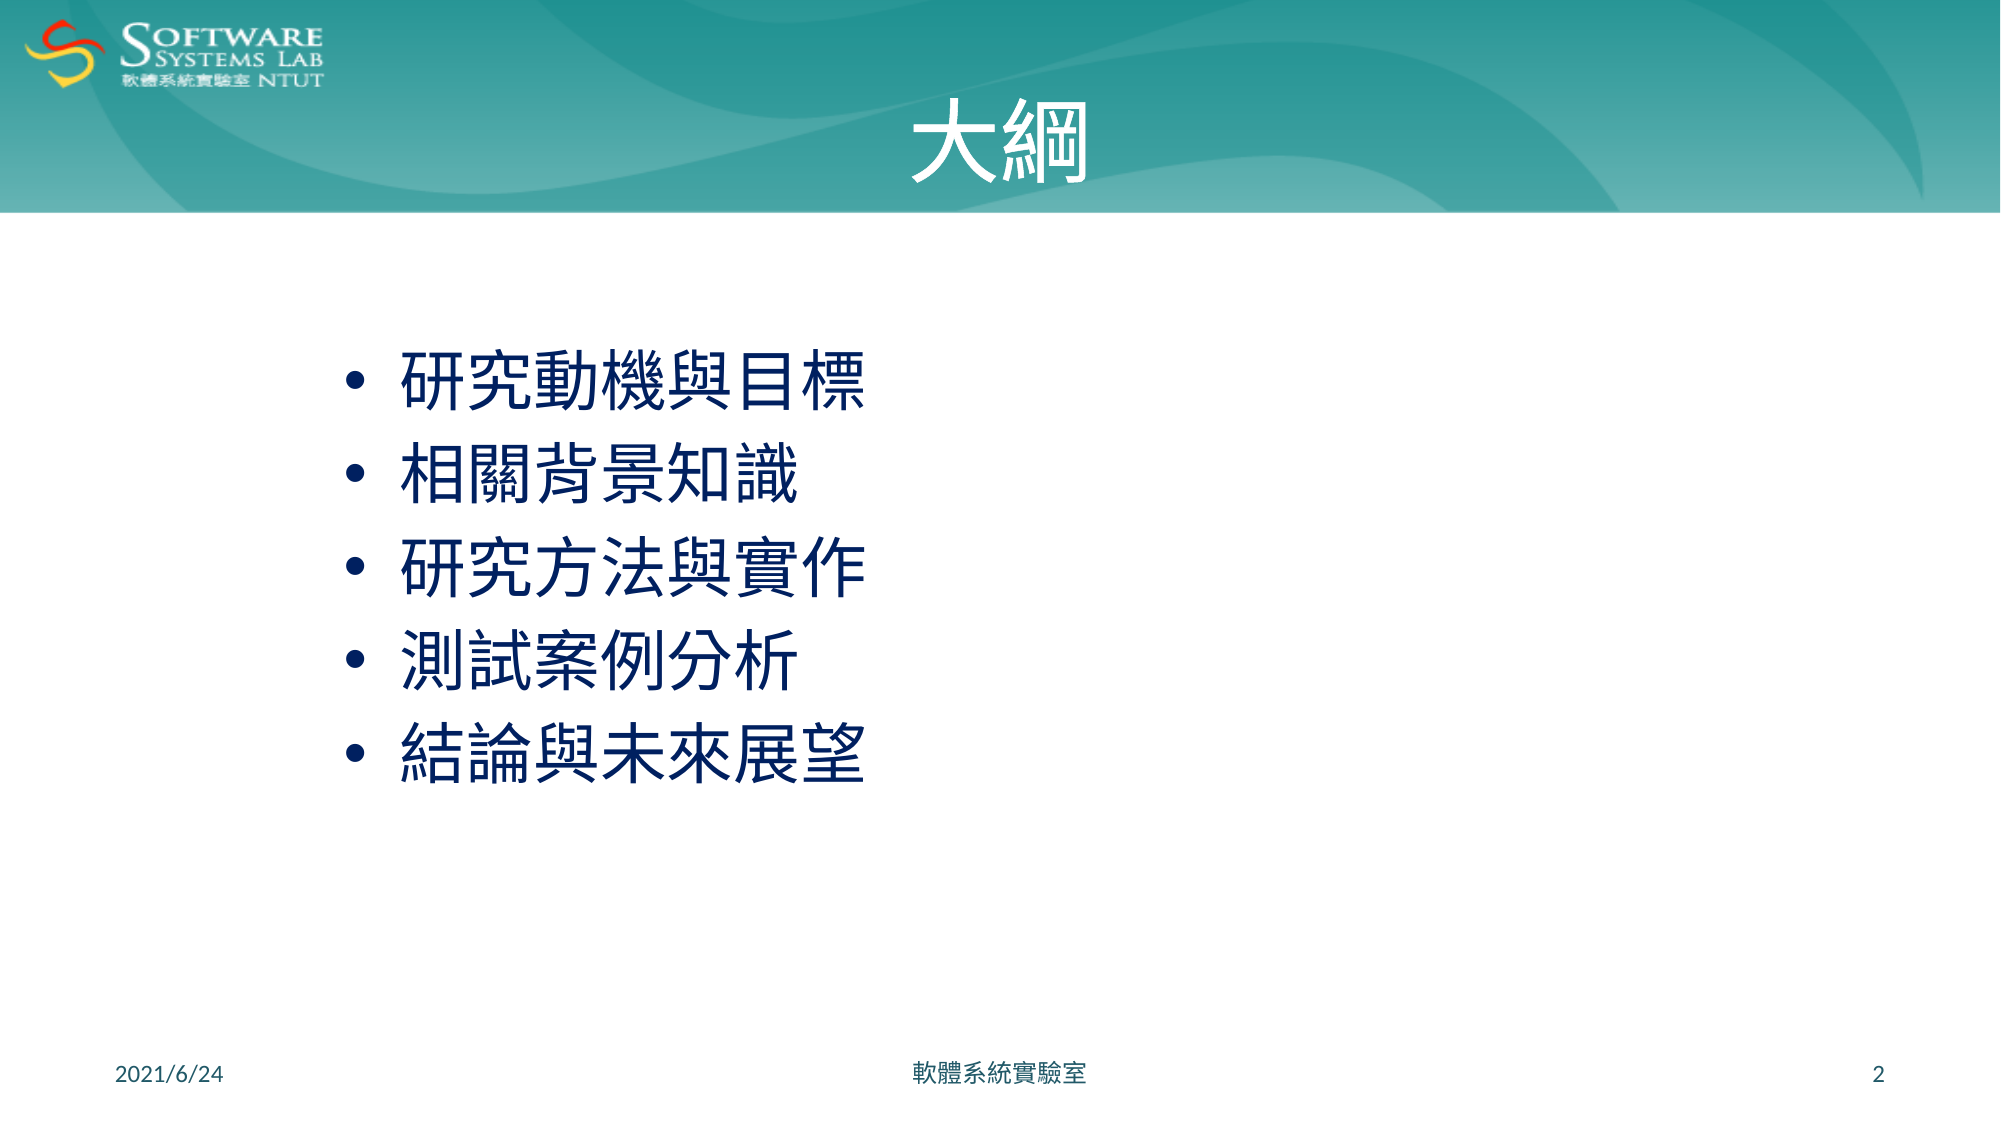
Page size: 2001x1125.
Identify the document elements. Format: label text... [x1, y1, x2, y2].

footer 軟體系統實驗室 [683, 1042, 1317, 1103]
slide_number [99, 1042, 567, 1103]
picture [0, 0, 2001, 1125]
title 大綱 [99, 44, 1901, 233]
slide_number 2 [1433, 1042, 1900, 1103]
list 研究動機與目標 相關背景知識 研究方法與實作 測試案例分析 結論與未來展望 [328, 331, 1194, 992]
